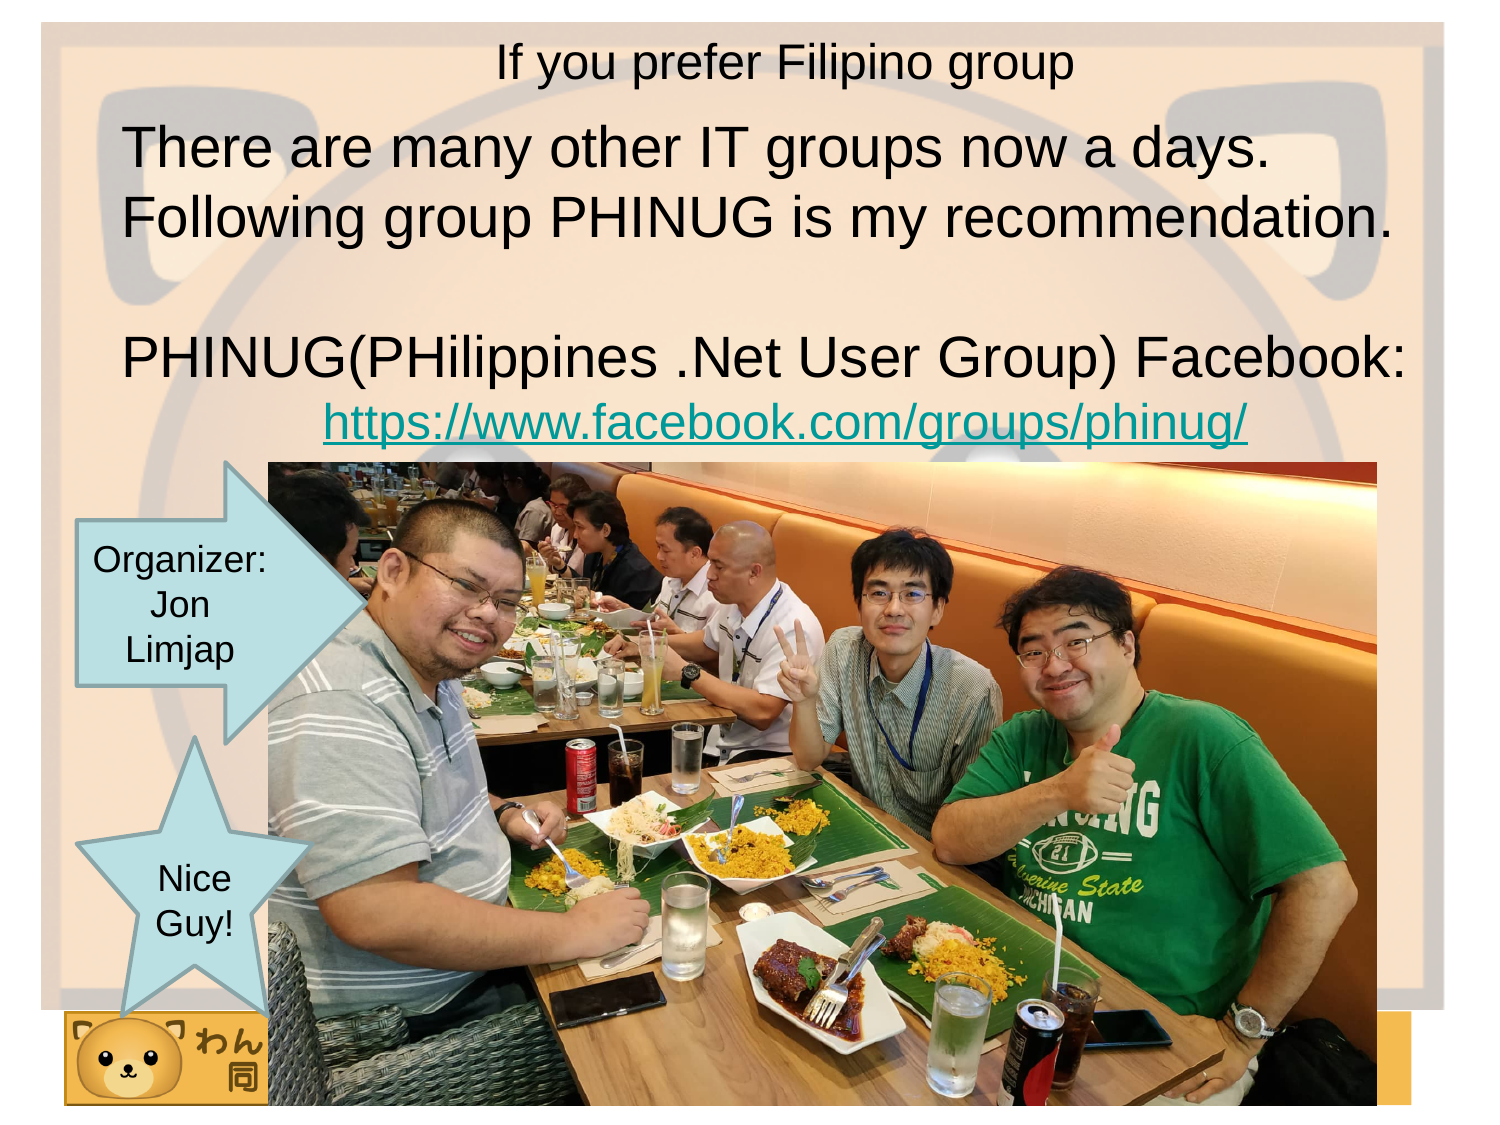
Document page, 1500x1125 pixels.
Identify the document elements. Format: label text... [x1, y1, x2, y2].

text_box Nice Guy! [74, 734, 263, 1019]
picture [136, 969, 253, 1010]
picture [64, 462, 1447, 1106]
text_box If you prefer Filipino group [419, 21, 1152, 110]
text_box Organizer: Jon Limjap [74, 460, 263, 746]
text_box There are many other IT groups now a days. Following group PHINUG is my recommendation. PHINUG(PHilippines .Net User Group) Facebook: https://www.facebook.com/groups/phinug/ [106, 101, 1465, 797]
picture [1152, 22, 1447, 101]
picture [41, 22, 419, 1010]
